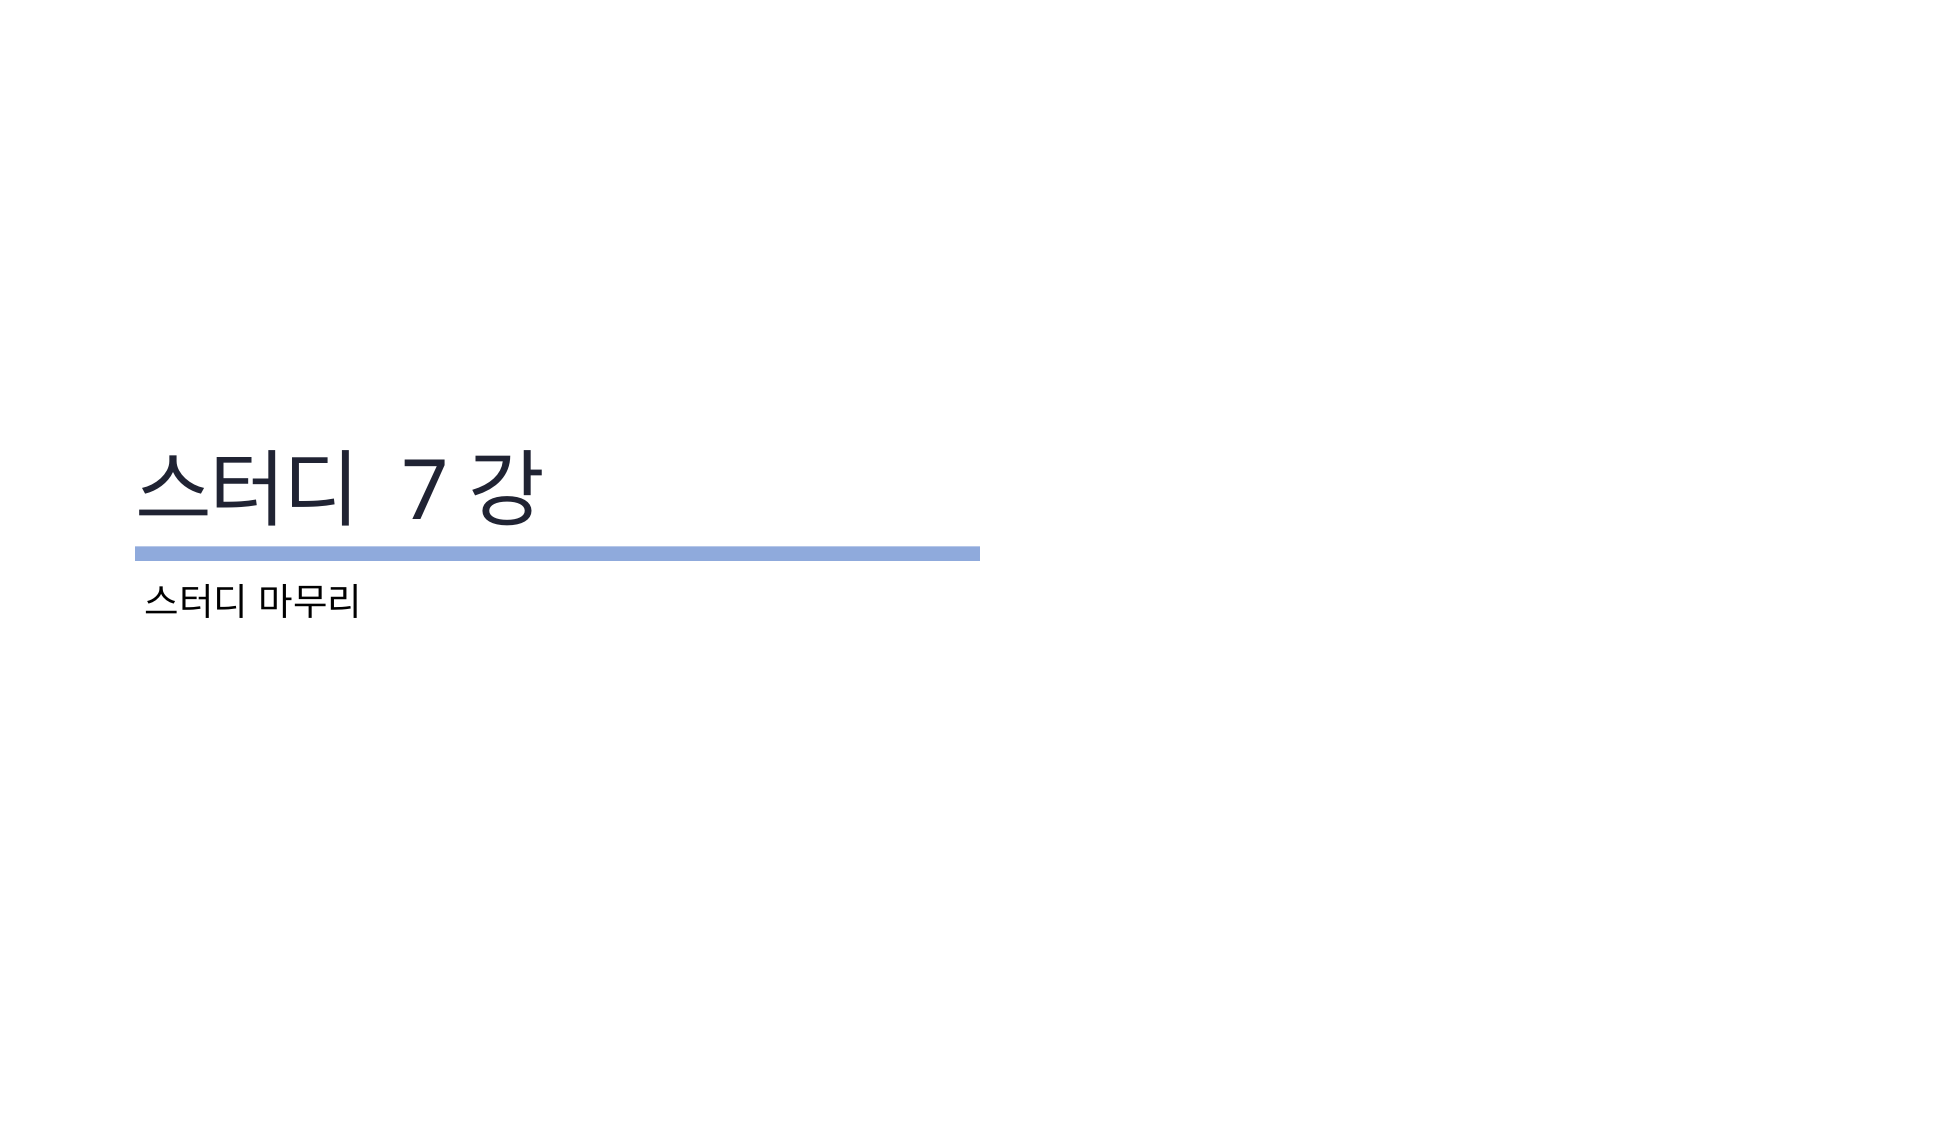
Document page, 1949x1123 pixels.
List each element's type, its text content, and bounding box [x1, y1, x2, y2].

text_box 스터디 마무리 [130, 570, 925, 631]
text_box [134, 545, 981, 562]
text_box 스터디 7강 [135, 435, 1272, 536]
